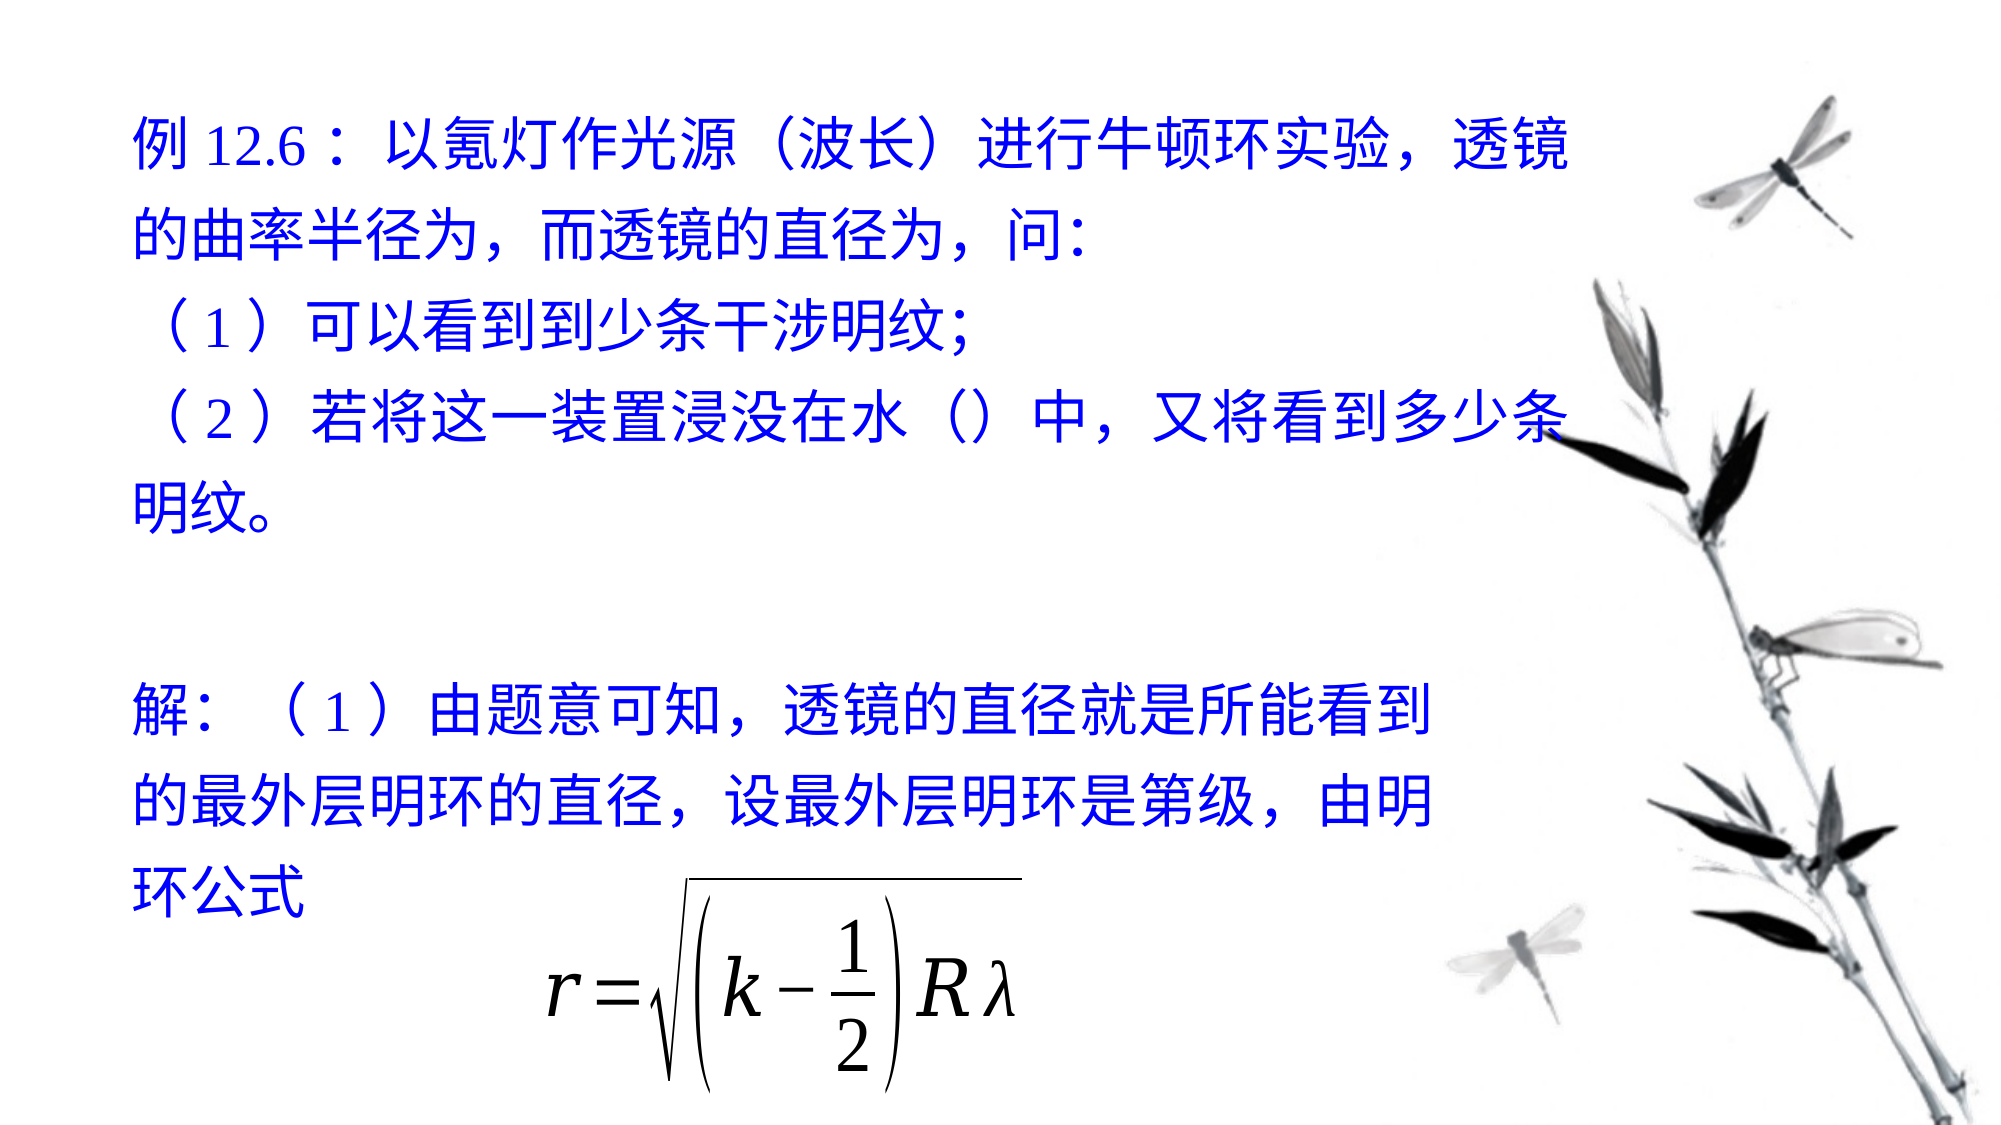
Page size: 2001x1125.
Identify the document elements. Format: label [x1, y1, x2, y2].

picture [1376, 61, 2000, 1125]
